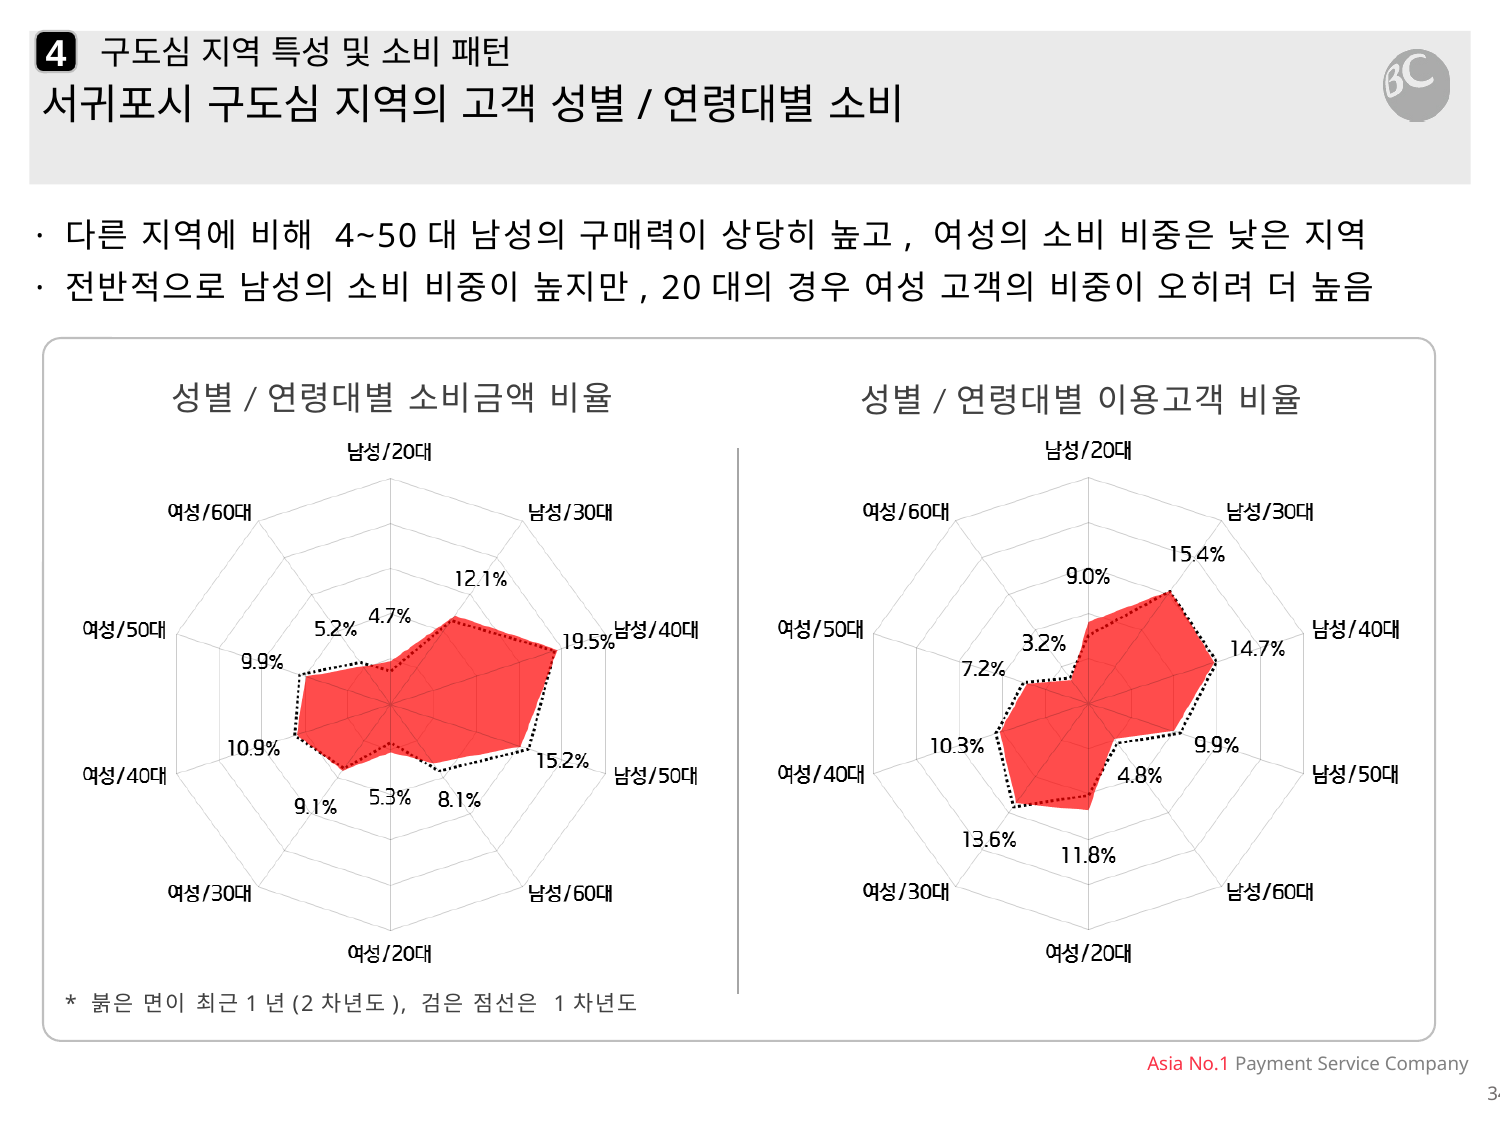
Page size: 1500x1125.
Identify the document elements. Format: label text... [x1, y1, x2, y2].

picture [52, 440, 728, 966]
picture [758, 438, 1418, 966]
text_box · 다른 지역에 비해 4~50대 남성의 구매력이 상당히 높고, 여성의 소비 비중은 낮은 지역 · 전반적으로 남성의 소비 비중이 높지만, 20대의 경우 여성 고객의 비중이 오히려 더 높음 [23, 190, 1436, 327]
picture [1383, 49, 1450, 122]
title 구도심 지역 특성 및 소비 패턴 [37, 30, 1372, 76]
list 서귀포시 구도심 지역의 고객 성별/연령대별 소비 [41, 83, 1376, 131]
text_box [42, 337, 1436, 1042]
text_box * 붉은 면이 최근1년(2차년도), 검은 점선은 1차년도 [52, 969, 738, 1042]
text_box 4 [33, 28, 79, 75]
text_box 성별/연령대별 소비금액 비율 [76, 352, 708, 439]
